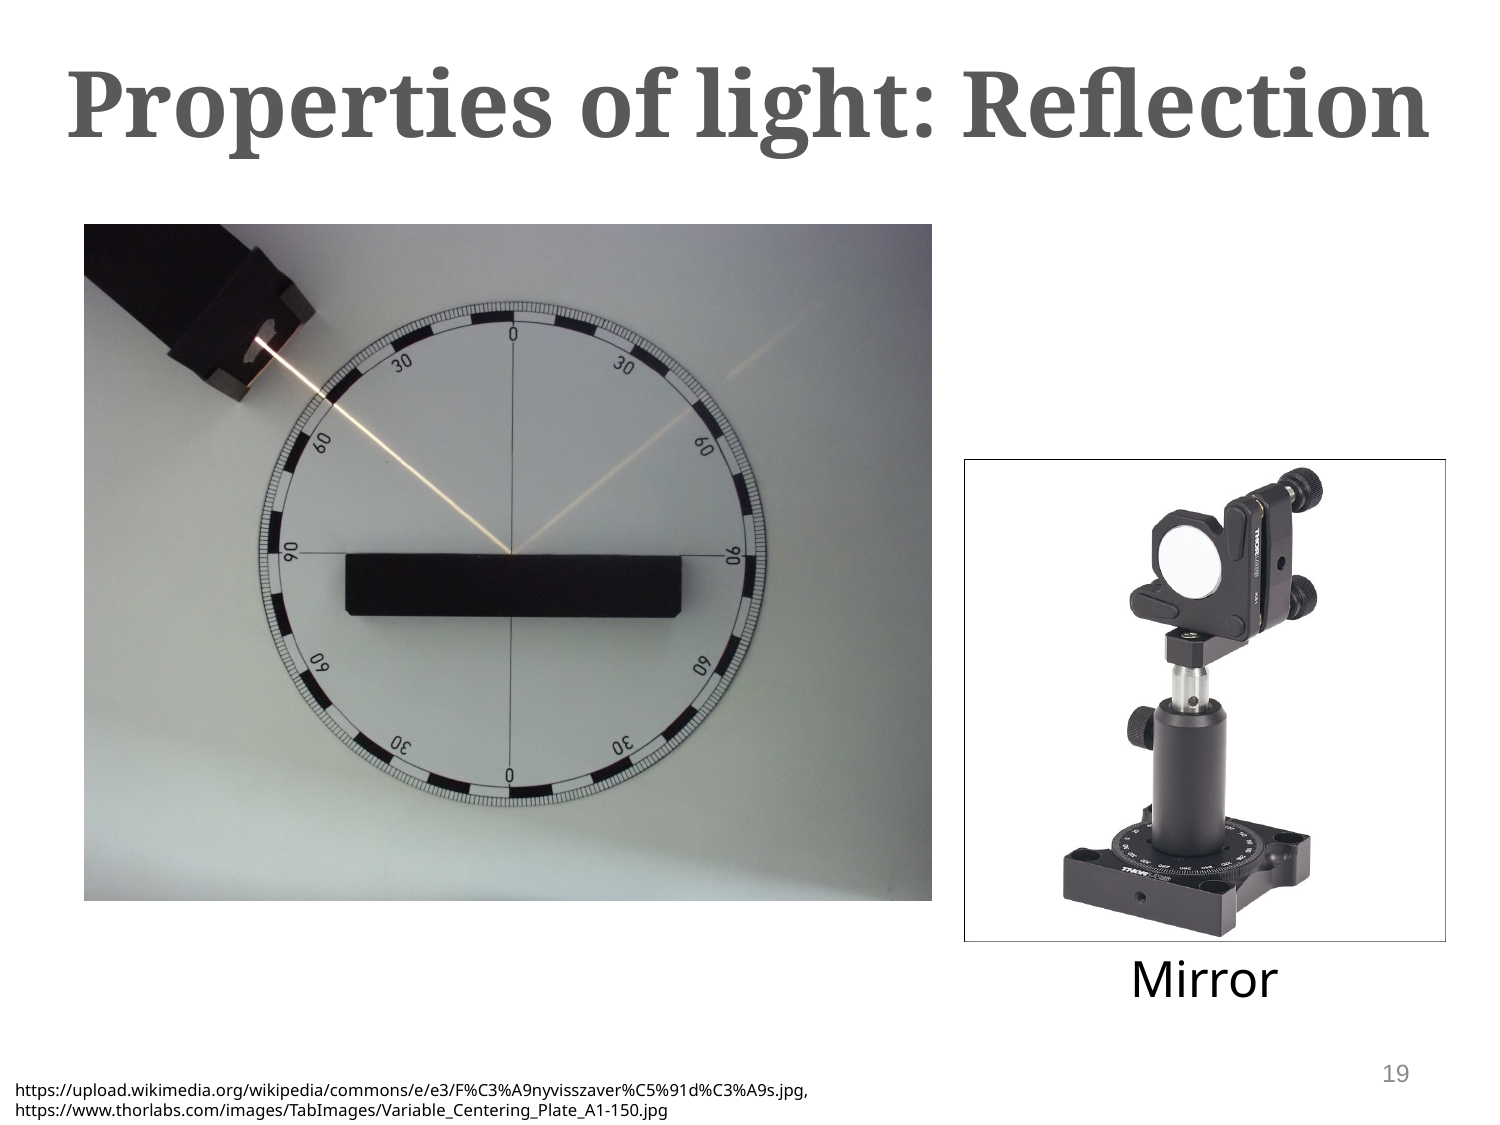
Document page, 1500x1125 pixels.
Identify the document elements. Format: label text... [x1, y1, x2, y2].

picture [963, 459, 1446, 942]
slide_number 19 [1074, 1042, 1425, 1103]
text_box Properties of light: Reflection [0, 6, 1500, 194]
picture [84, 223, 932, 901]
text_box Mirror [1024, 950, 1386, 1015]
text_box https://upload.wikimedia.org/wikipedia/commons/e/e3/F%C3%A9nyvisszaver%C5%91d%C3%A9s.jpg, https://www.thorlabs.com/images/TabImages/Variable_Centering_Plate_A1-150.jpg [0, 1072, 1369, 1125]
